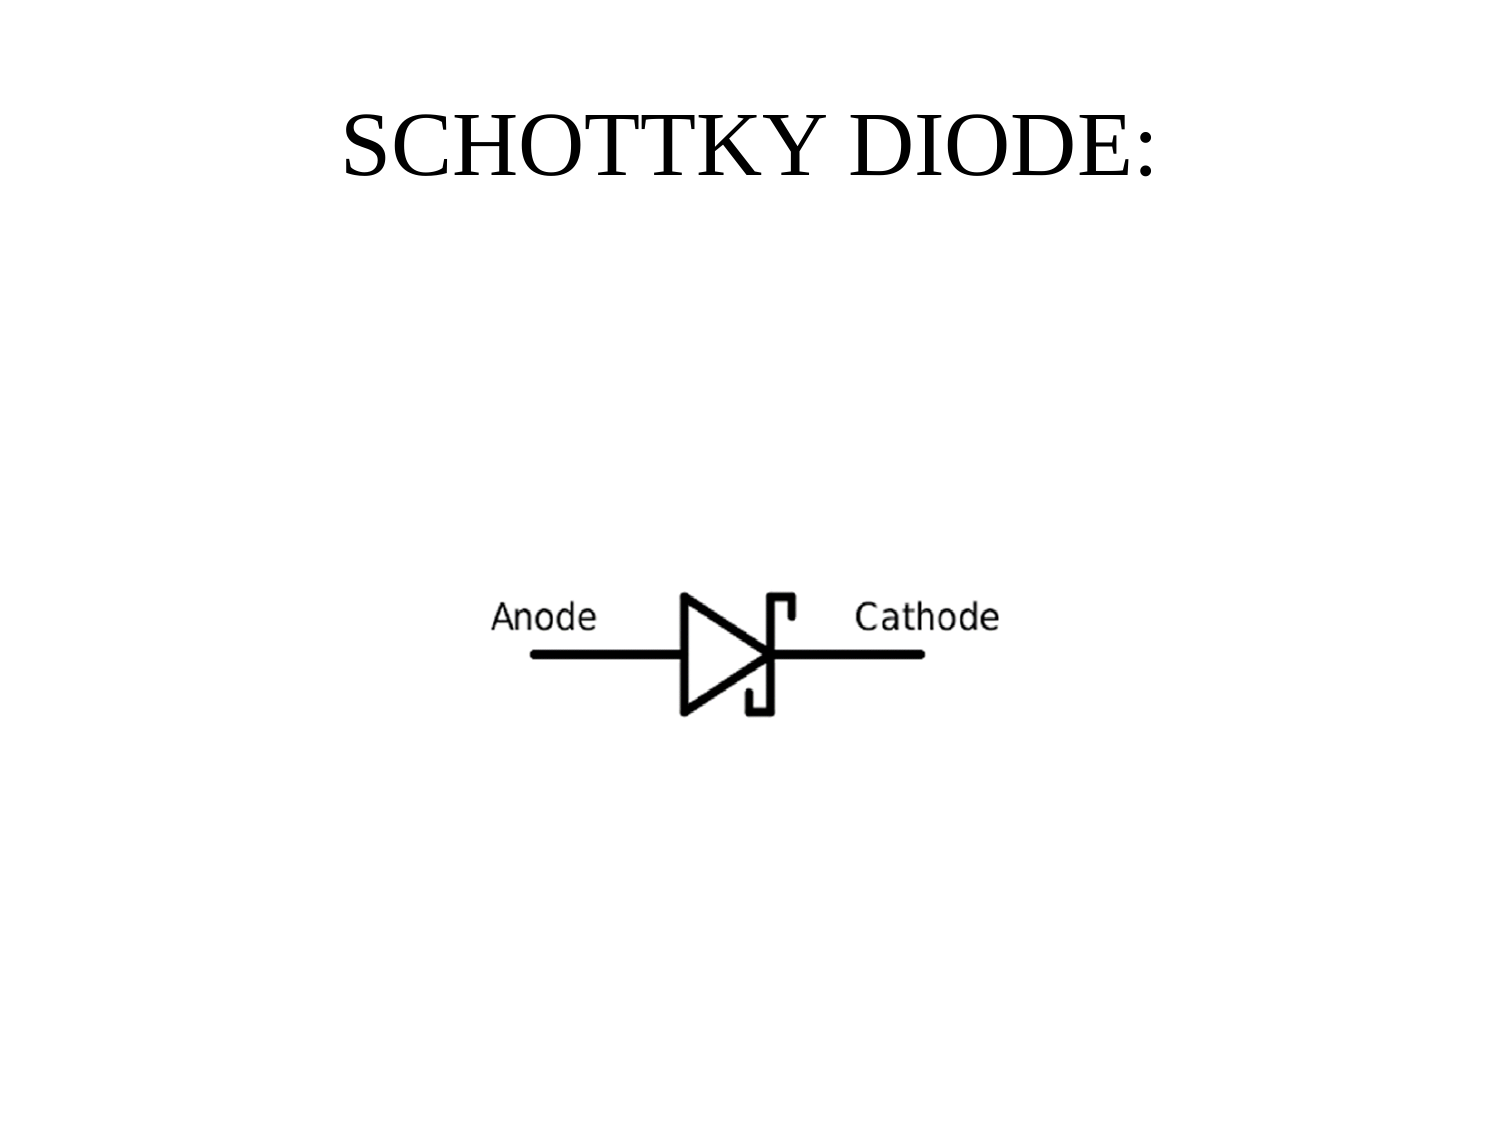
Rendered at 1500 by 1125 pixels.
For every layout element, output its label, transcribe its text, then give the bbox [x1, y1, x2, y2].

picture [426, 511, 1029, 799]
title SCHOTTKY DIODE: [75, 45, 1425, 233]
